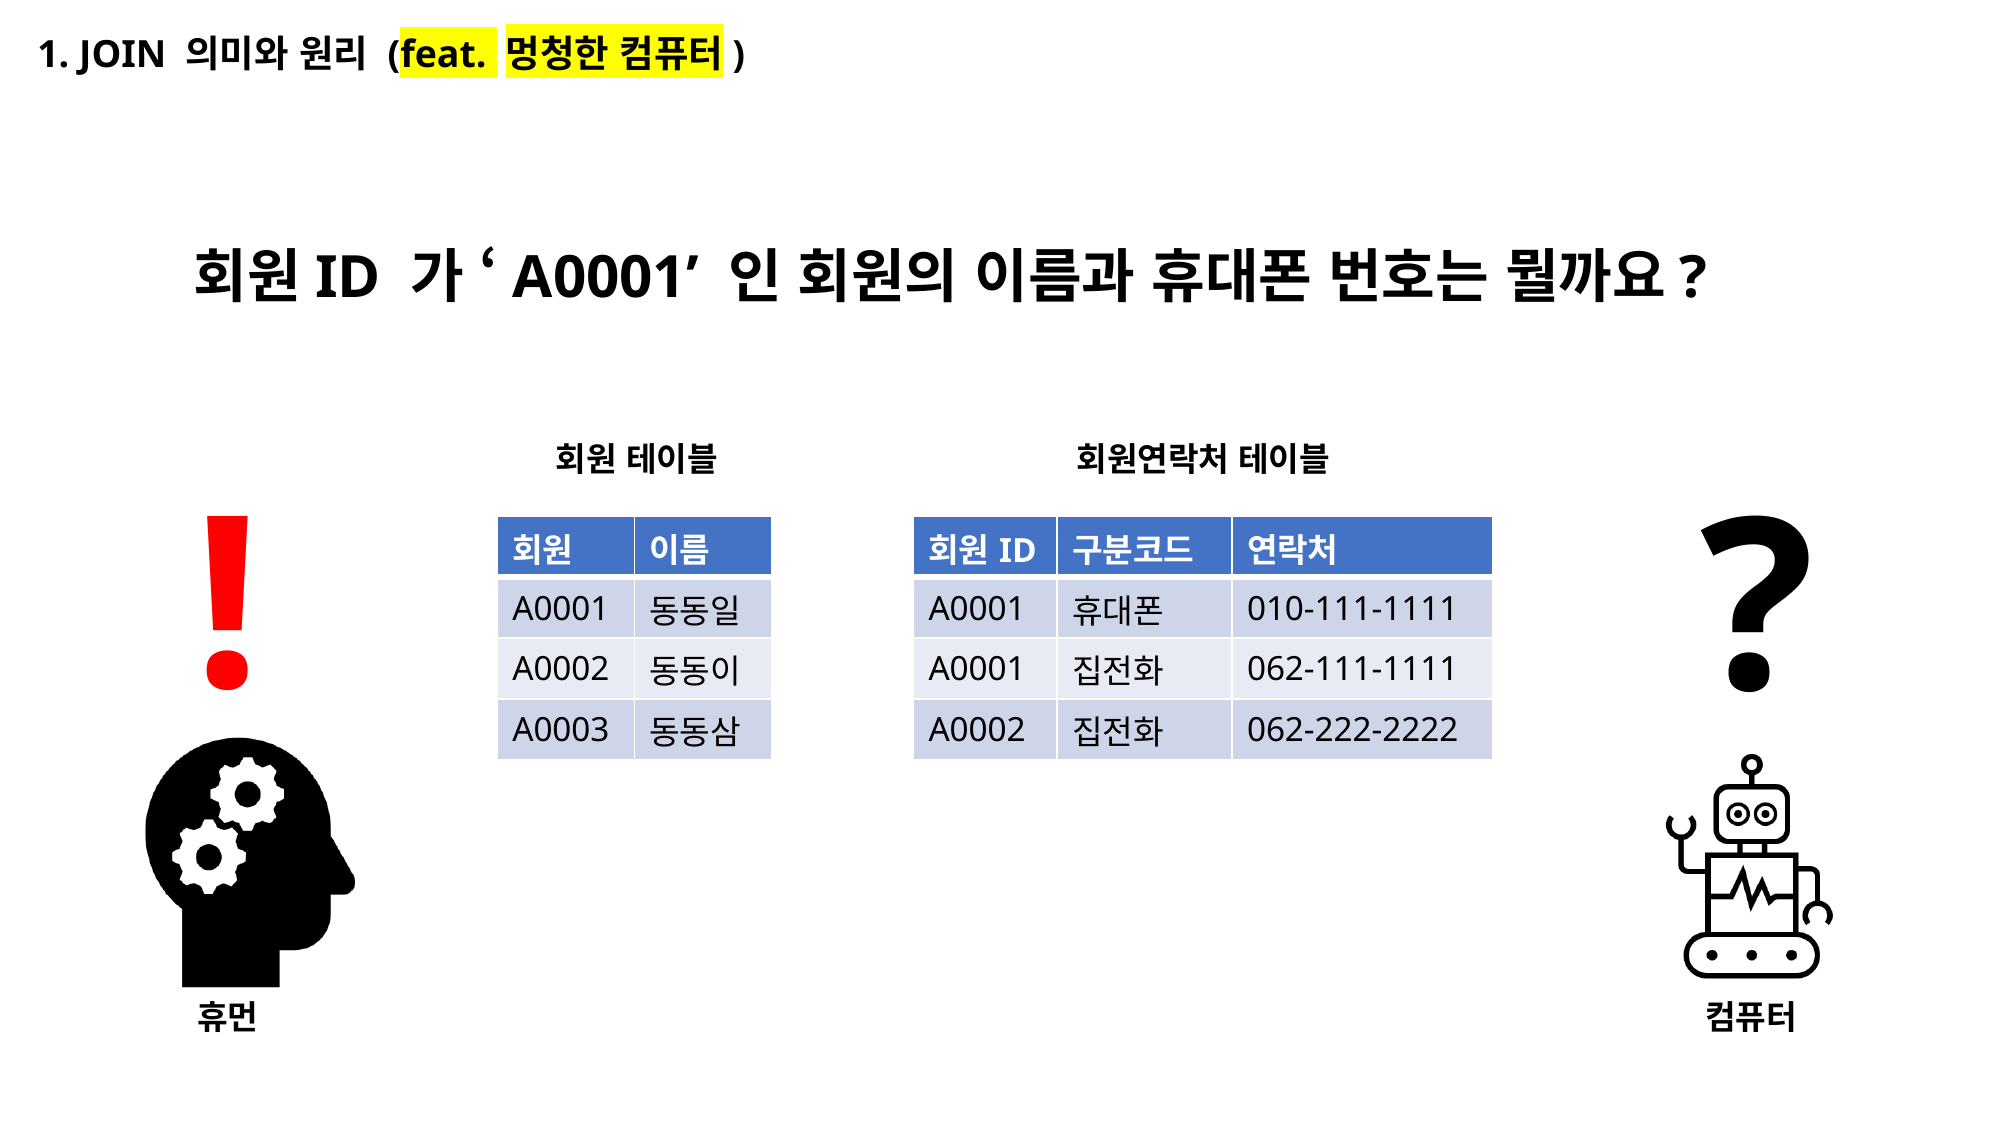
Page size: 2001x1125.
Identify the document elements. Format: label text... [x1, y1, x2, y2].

table_header 연락처 [1233, 517, 1492, 574]
table_cell 동동일 [635, 580, 771, 637]
table_cell A0002 [914, 700, 1056, 759]
table_cell A0001 [914, 580, 1056, 637]
table_cell 휴대폰 [1058, 580, 1231, 637]
table_cell A0003 [498, 700, 634, 759]
table_header 구분코드 [1058, 517, 1231, 574]
table_cell 062-111-1111 [1233, 639, 1492, 698]
text_box 회원연락처 테이블 [1061, 431, 1345, 486]
picture [1620, 737, 1883, 1000]
table_cell A0001 [498, 580, 634, 637]
table_cell 010-111-1111 [1233, 580, 1492, 637]
table_cell 동동삼 [635, 700, 771, 759]
table_cell 동동이 [635, 639, 771, 698]
table_header 이름 [635, 517, 771, 574]
table_header 회원ID [498, 517, 634, 574]
text_box 회원 테이블 [541, 431, 733, 486]
text_box 컴퓨터 [1690, 1000, 1812, 1044]
text_box 1. JOIN 의미와 원리 (feat. 멍청한 컴퓨터) [22, 22, 1023, 83]
text_box 회원ID 가 ‘A0001’ 인 회원의 이름과 휴대폰 번호는 뭘까요? [179, 196, 1942, 317]
table_cell 062-222-2222 [1233, 700, 1492, 759]
picture [102, 720, 398, 1017]
table_cell A0001 [914, 639, 1056, 698]
text_box ? [1685, 442, 1841, 737]
text_box ! [179, 440, 335, 720]
text_box 휴먼 [182, 1017, 274, 1044]
table_cell 집전화 [1058, 700, 1231, 759]
table_header 회원ID [914, 517, 1056, 574]
table_cell A0002 [498, 639, 634, 698]
table_cell 집전화 [1058, 639, 1231, 698]
